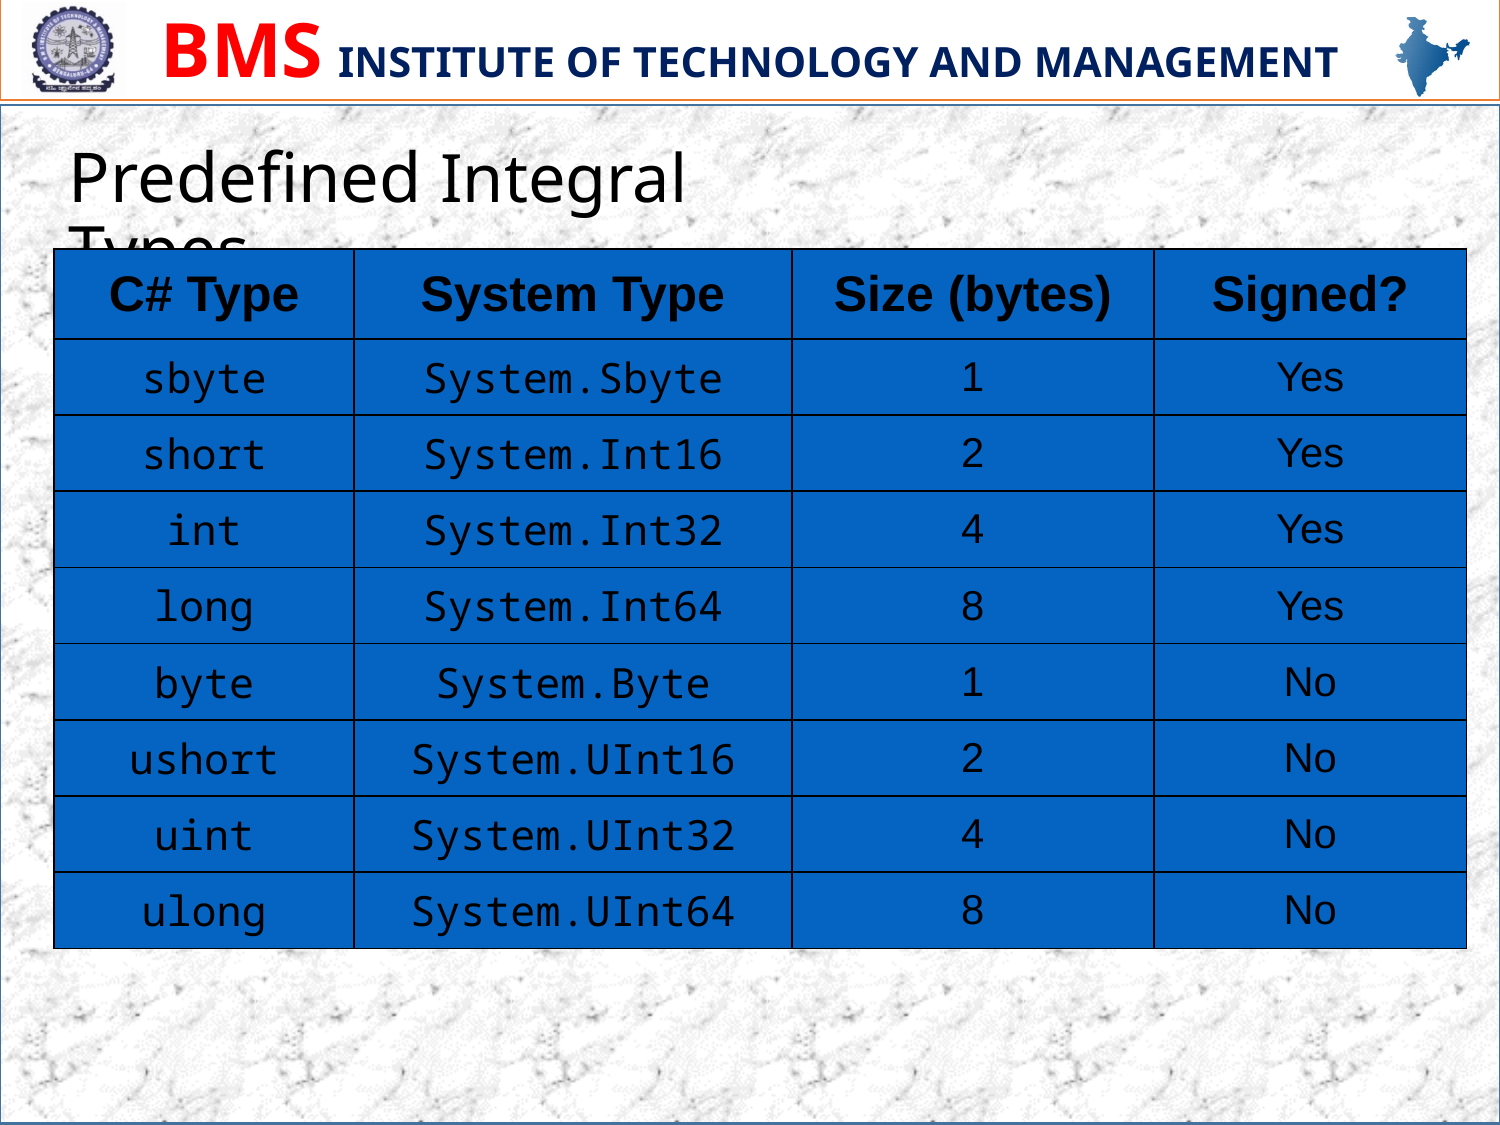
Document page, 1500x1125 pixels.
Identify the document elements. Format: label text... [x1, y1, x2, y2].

table_cell System.Int32 [355, 492, 791, 567]
title Predefined Integral Types [54, 135, 785, 218]
table_cell uint [55, 797, 353, 871]
table_cell Yes [1155, 416, 1466, 490]
table_cell 8 [793, 873, 1153, 948]
table_header Size (bytes) [793, 250, 1153, 338]
picture [1394, 17, 1471, 98]
table_cell No [1155, 644, 1466, 719]
table_cell Yes [1155, 492, 1466, 567]
picture [1, 106, 1499, 1122]
table_cell ulong [55, 873, 353, 948]
table_cell System.UInt32 [355, 797, 791, 871]
table_cell 8 [793, 568, 1153, 643]
table_cell 4 [793, 492, 1153, 567]
table_cell System.UInt16 [355, 721, 791, 795]
table_cell sbyte [55, 340, 353, 414]
table_cell 2 [793, 416, 1153, 490]
table_cell System.Byte [355, 644, 791, 719]
table_header C# Type [55, 250, 353, 338]
table_cell 2 [793, 721, 1153, 795]
table_cell short [55, 416, 353, 490]
table_cell int [55, 492, 353, 567]
table_cell 1 [793, 644, 1153, 719]
table_cell Yes [1155, 568, 1466, 643]
table_cell System.Int64 [355, 568, 791, 643]
table_cell No [1155, 797, 1466, 871]
table_cell 1 [793, 340, 1153, 414]
picture [22, 2, 126, 98]
table_cell byte [55, 644, 353, 719]
table_cell System.Sbyte [355, 340, 791, 414]
table_cell System.Int16 [355, 416, 791, 490]
table_cell ushort [55, 721, 353, 795]
table_header Signed? [1155, 250, 1466, 338]
table_cell No [1155, 873, 1466, 948]
table_cell long [55, 568, 353, 643]
table_cell Yes [1155, 340, 1466, 414]
table_header System Type [355, 250, 791, 338]
table_cell 4 [793, 797, 1153, 871]
table_cell No [1155, 721, 1466, 795]
table_cell System.UInt64 [355, 873, 791, 948]
